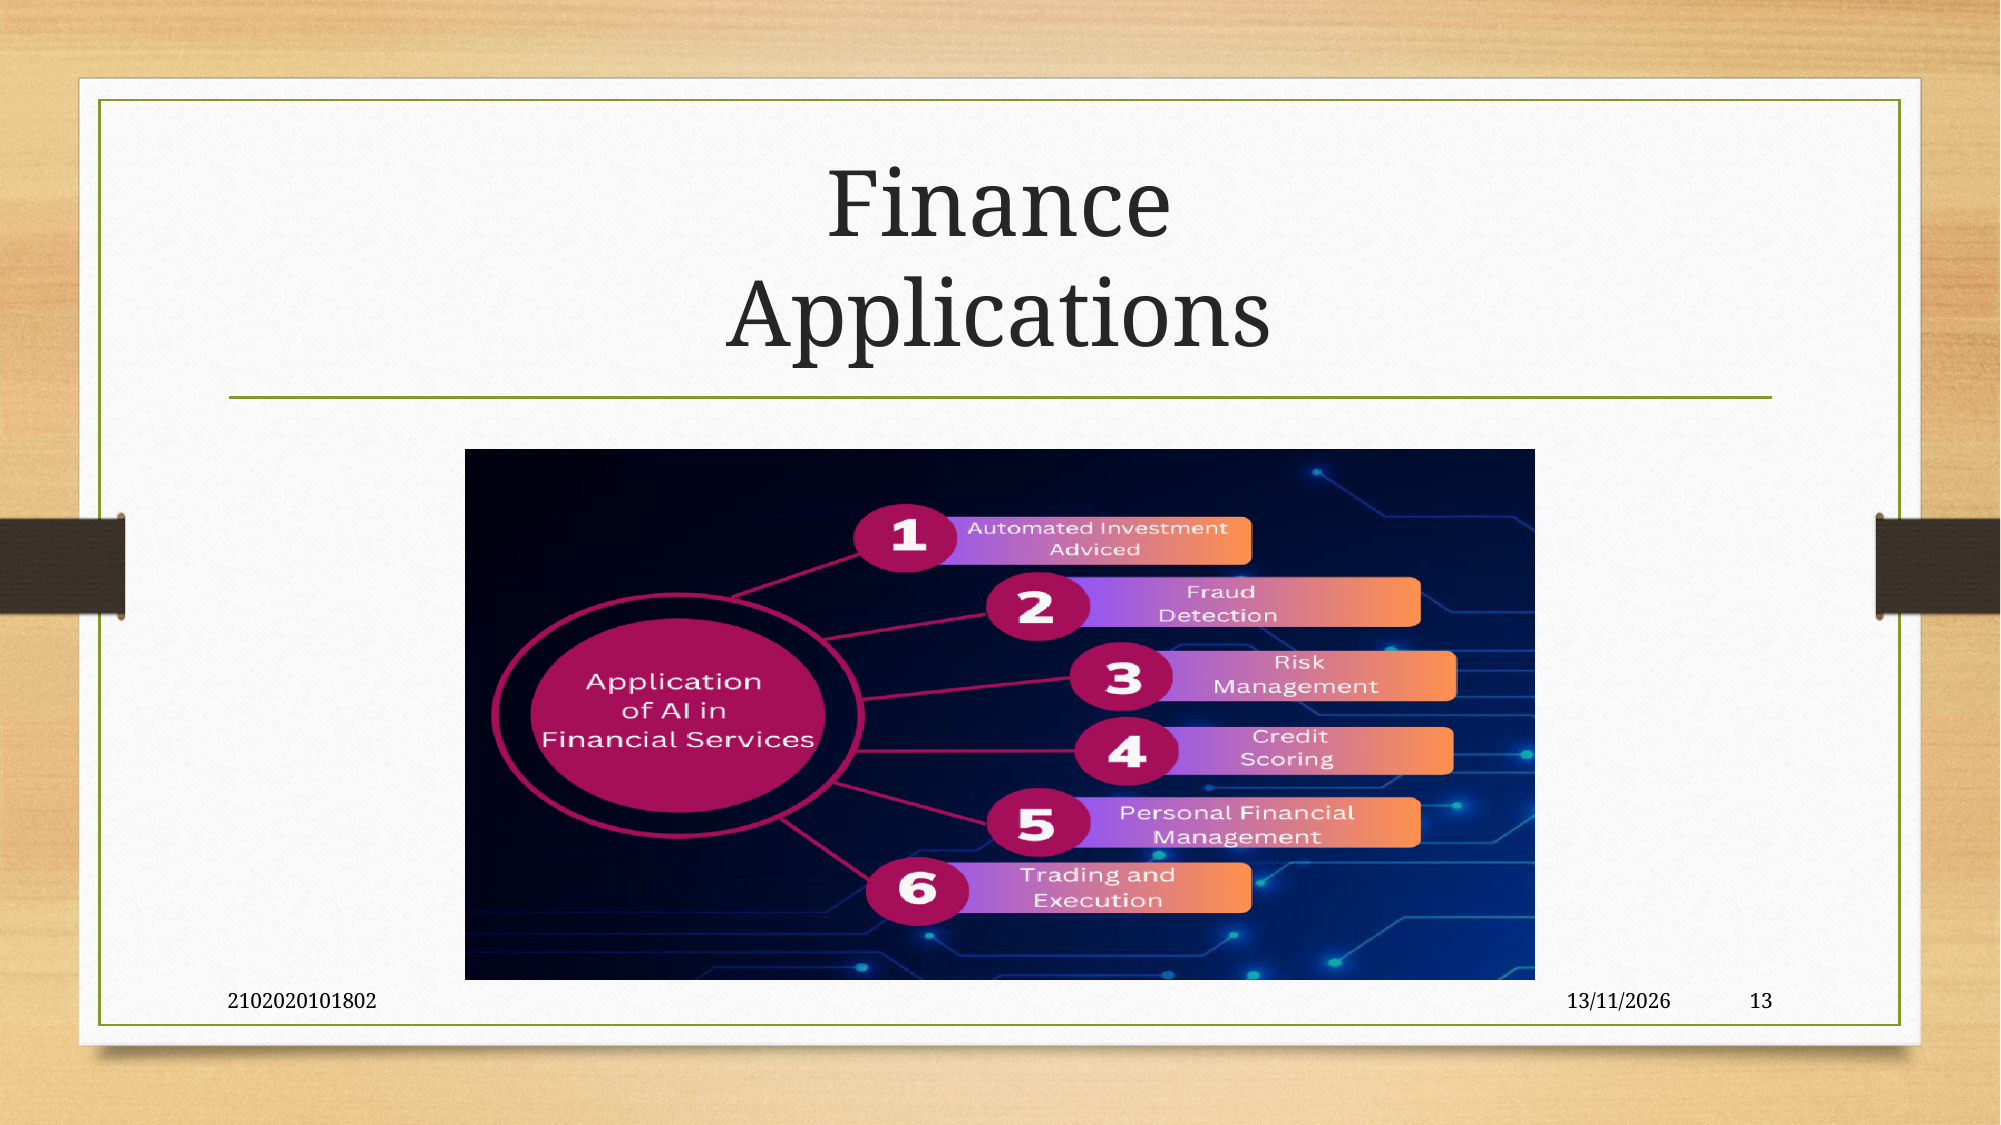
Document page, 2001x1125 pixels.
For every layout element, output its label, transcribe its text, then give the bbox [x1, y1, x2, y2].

slide_number 19-Apr-24 [1423, 979, 1686, 1025]
slide_number 13 [1698, 979, 1788, 1025]
footer 2102020101802 [212, 979, 1411, 1025]
title Finance Applications [601, 145, 1399, 364]
picture [0, 0, 2001, 1125]
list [465, 448, 1535, 980]
